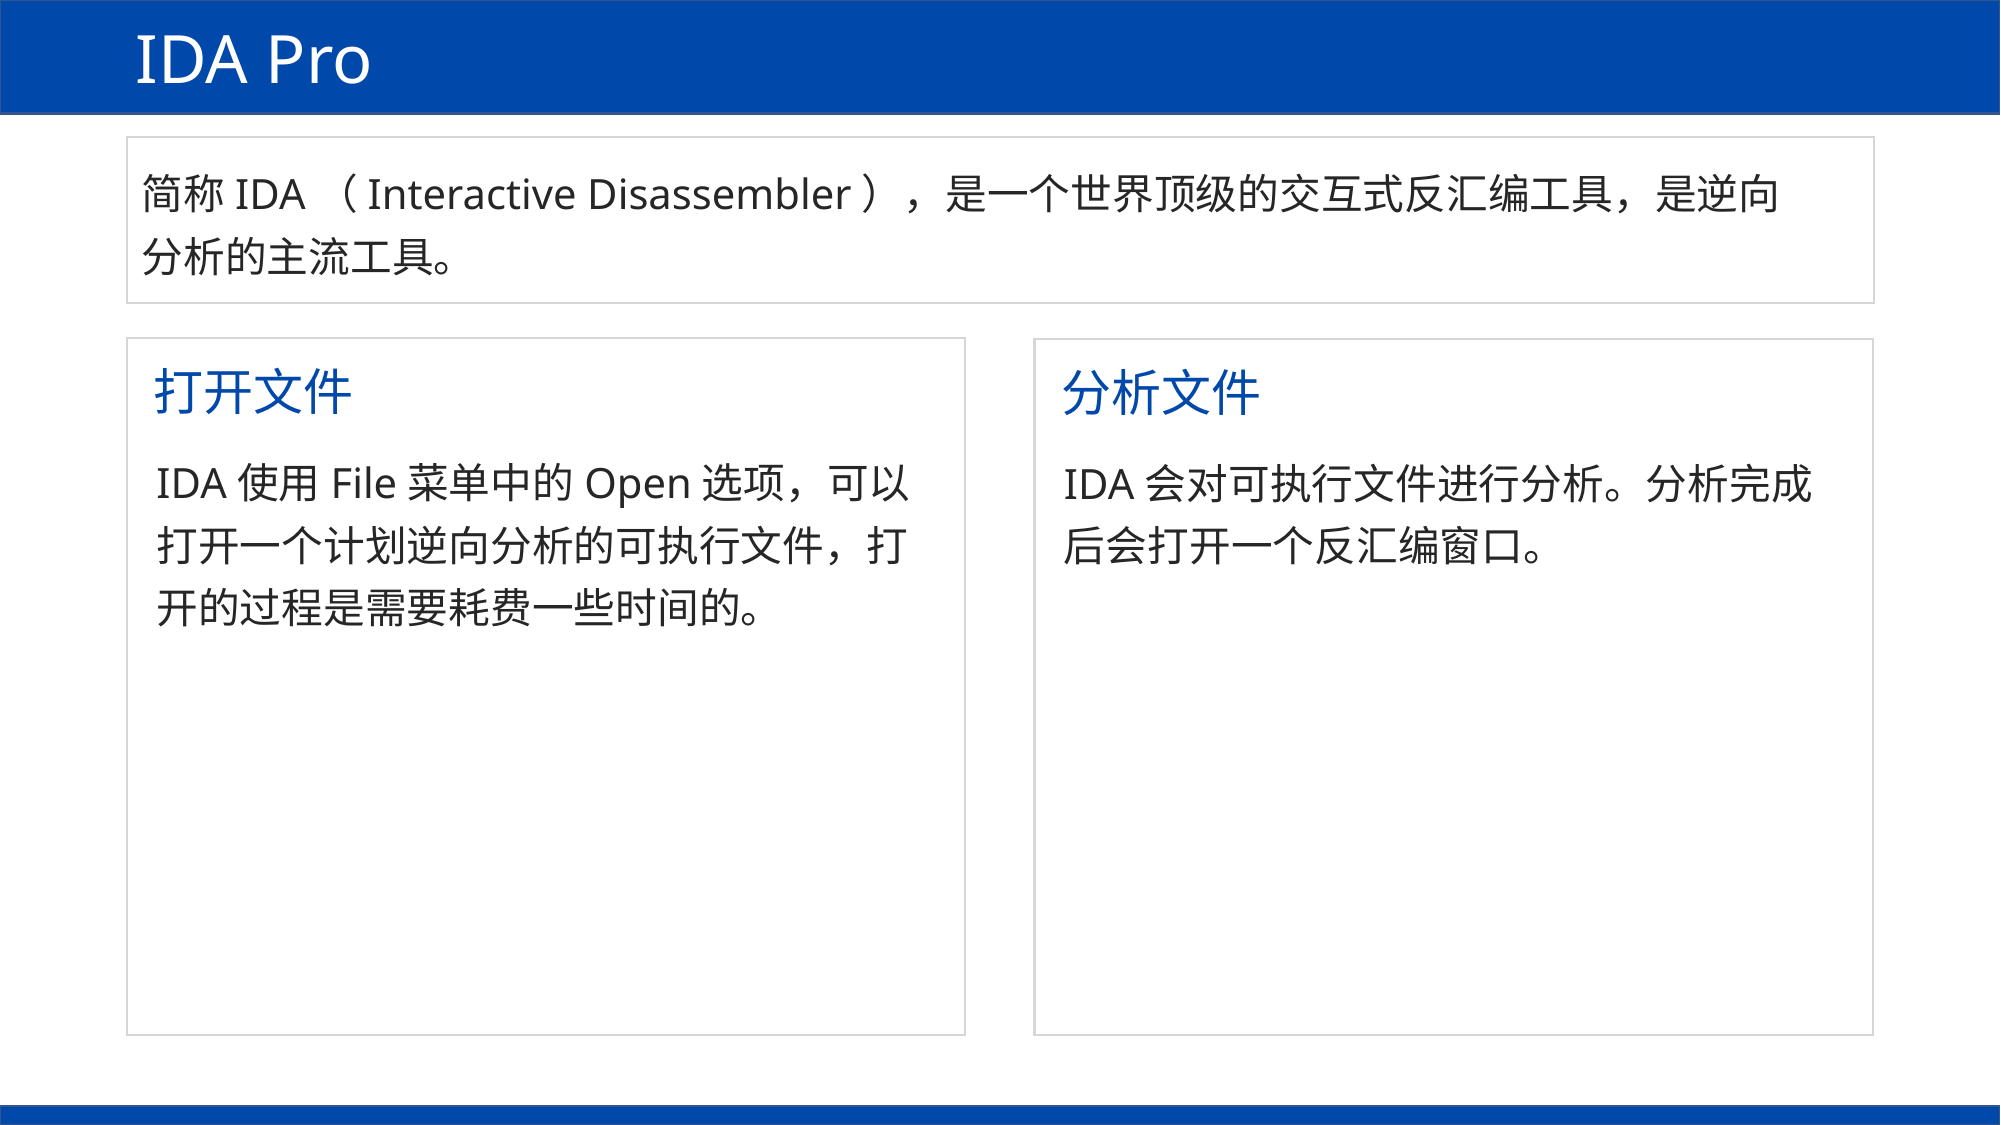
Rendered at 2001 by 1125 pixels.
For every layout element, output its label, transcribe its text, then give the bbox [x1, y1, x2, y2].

text_box IDA Pro [0, 0, 2000, 115]
text_box 分析文件 [1046, 353, 1277, 429]
text_box [1033, 338, 1874, 1036]
text_box 打开文件 [138, 353, 369, 429]
text_box IDA会对可执行文件进行分析。分析完成后会打开一个反汇编窗口。 [1049, 437, 1841, 578]
text_box 简称IDA（Interactive Disassembler），是一个世界顶级的交互式反汇编工具，是逆向分析的主流工具。 [126, 148, 1828, 288]
text_box [0, 1105, 2000, 1125]
text_box IDA使用File菜单中的Open选项，可以打开一个计划逆向分析的可执行文件，打开的过程是需要耗费一些时间的。 [141, 437, 934, 640]
text_box [126, 337, 966, 1036]
text_box [126, 136, 1875, 304]
